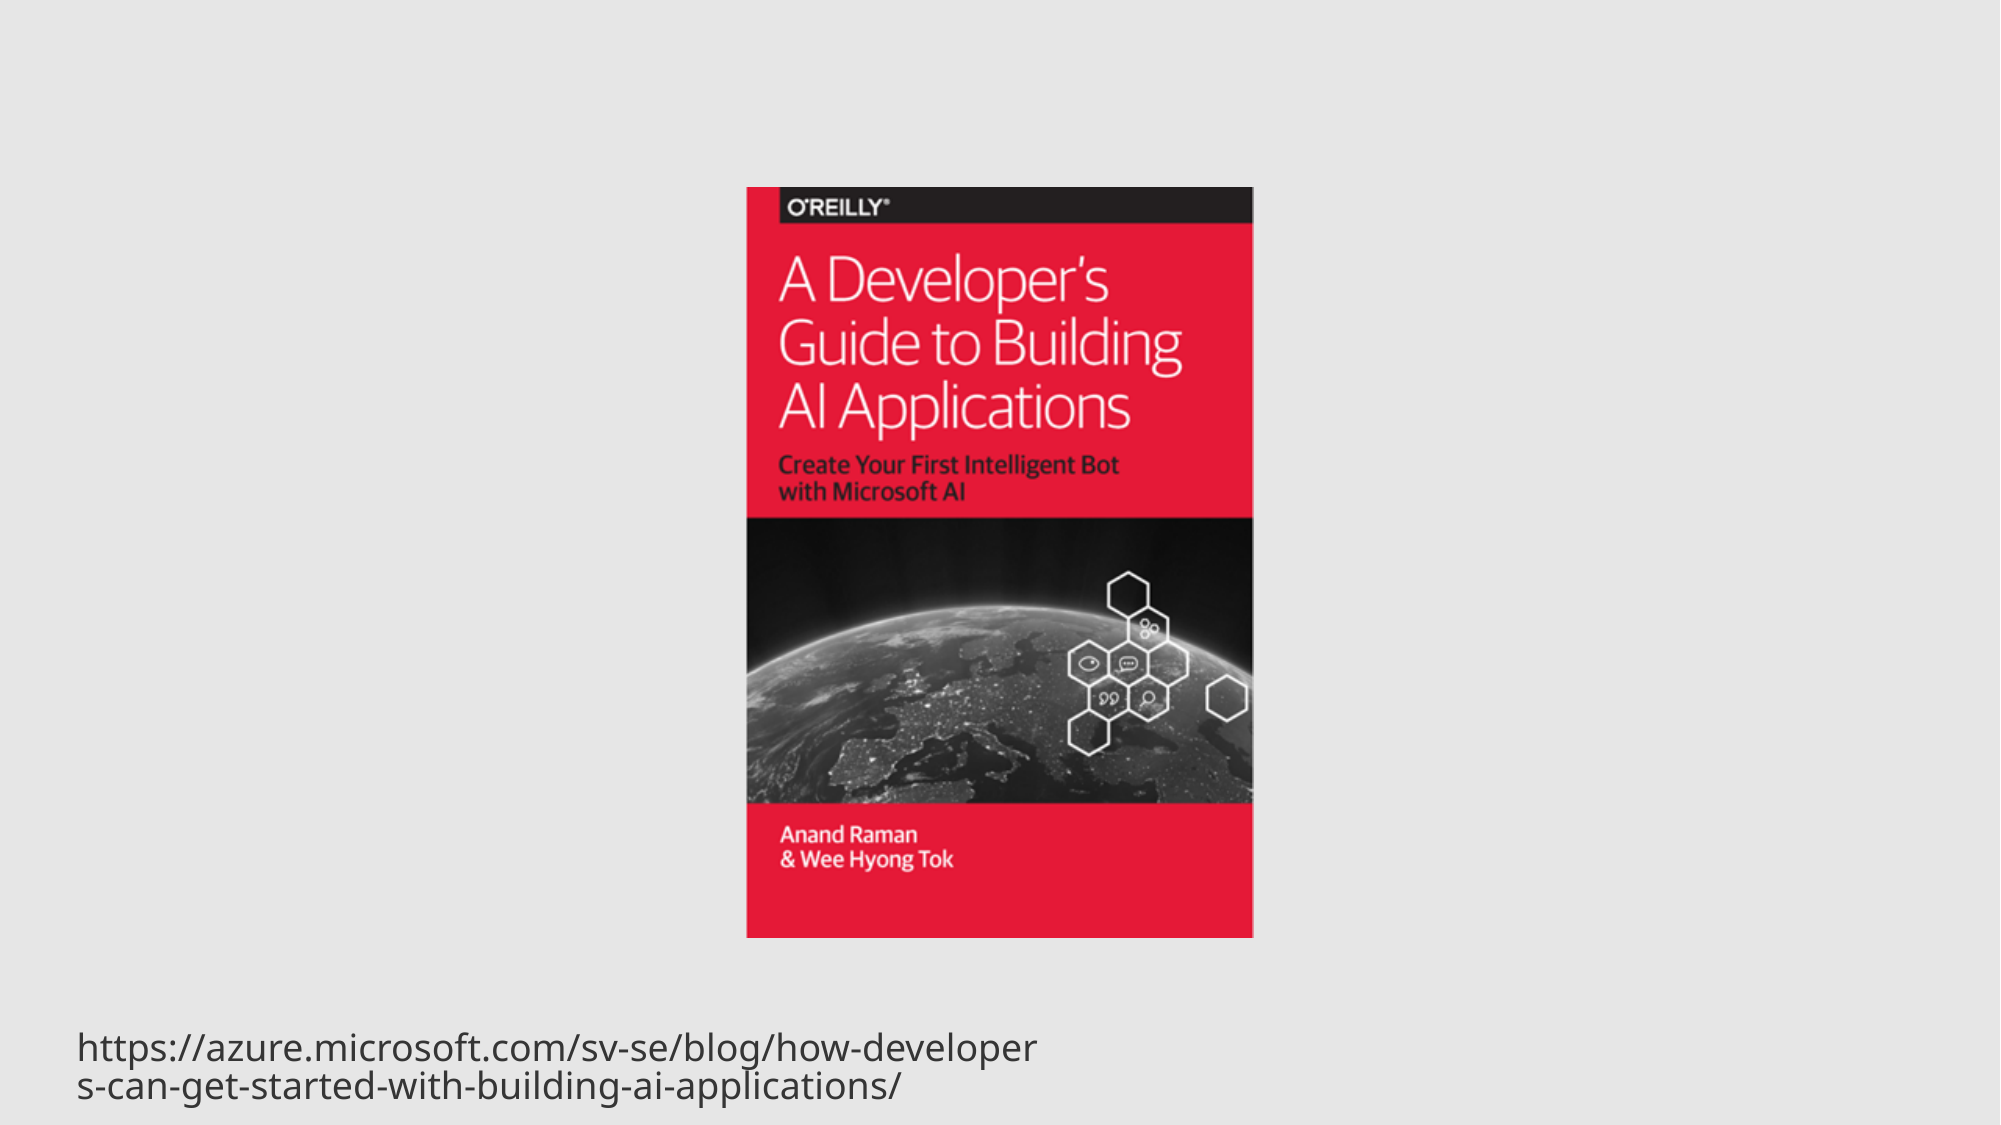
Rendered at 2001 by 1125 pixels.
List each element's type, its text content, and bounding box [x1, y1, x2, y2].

text_box https://azure.microsoft.com/sv-se/blog/how-developers-can-get-started-with-building-ai-applications/ [61, 1016, 1062, 1125]
picture [745, 187, 1255, 938]
